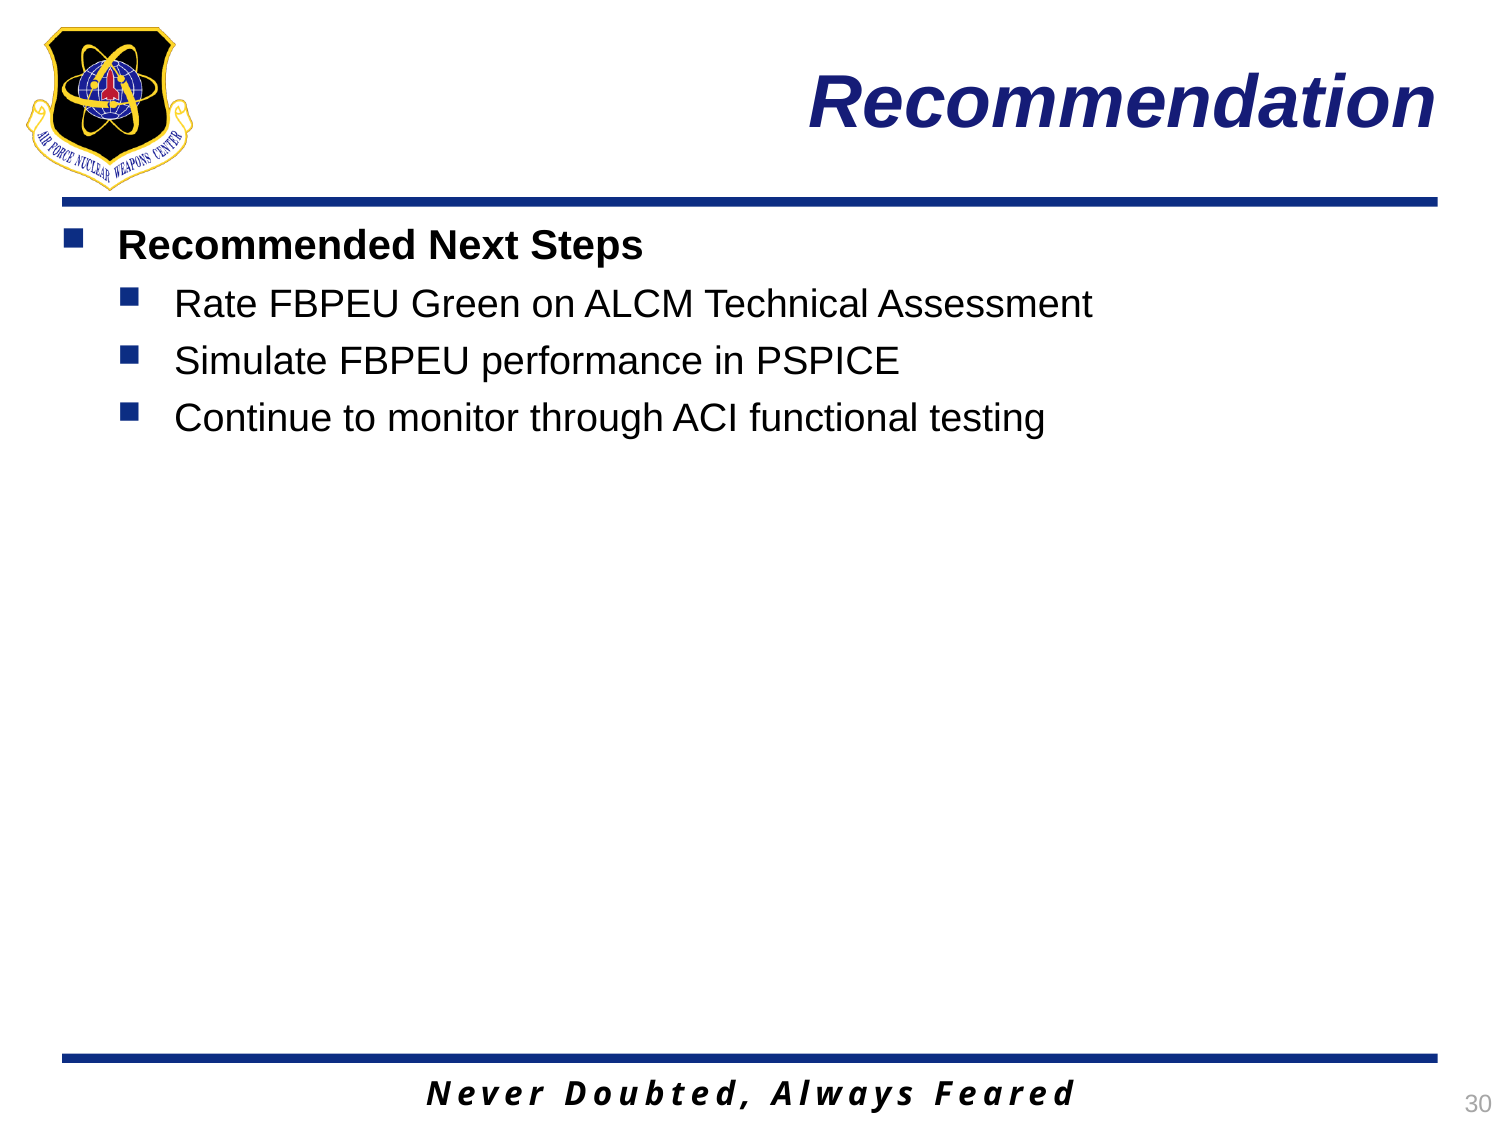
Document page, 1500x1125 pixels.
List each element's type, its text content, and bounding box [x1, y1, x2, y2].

slide_number 30 [1447, 1079, 1500, 1125]
title Recommendation [192, 12, 1438, 198]
picture [26, 27, 192, 191]
list Recommended Next Steps Rate FBPEU Green on ALCM Technical Assessment Simulate FBPEU performance in PSPICE Continue to monitor through ACI functional testing [60, 217, 1439, 1039]
